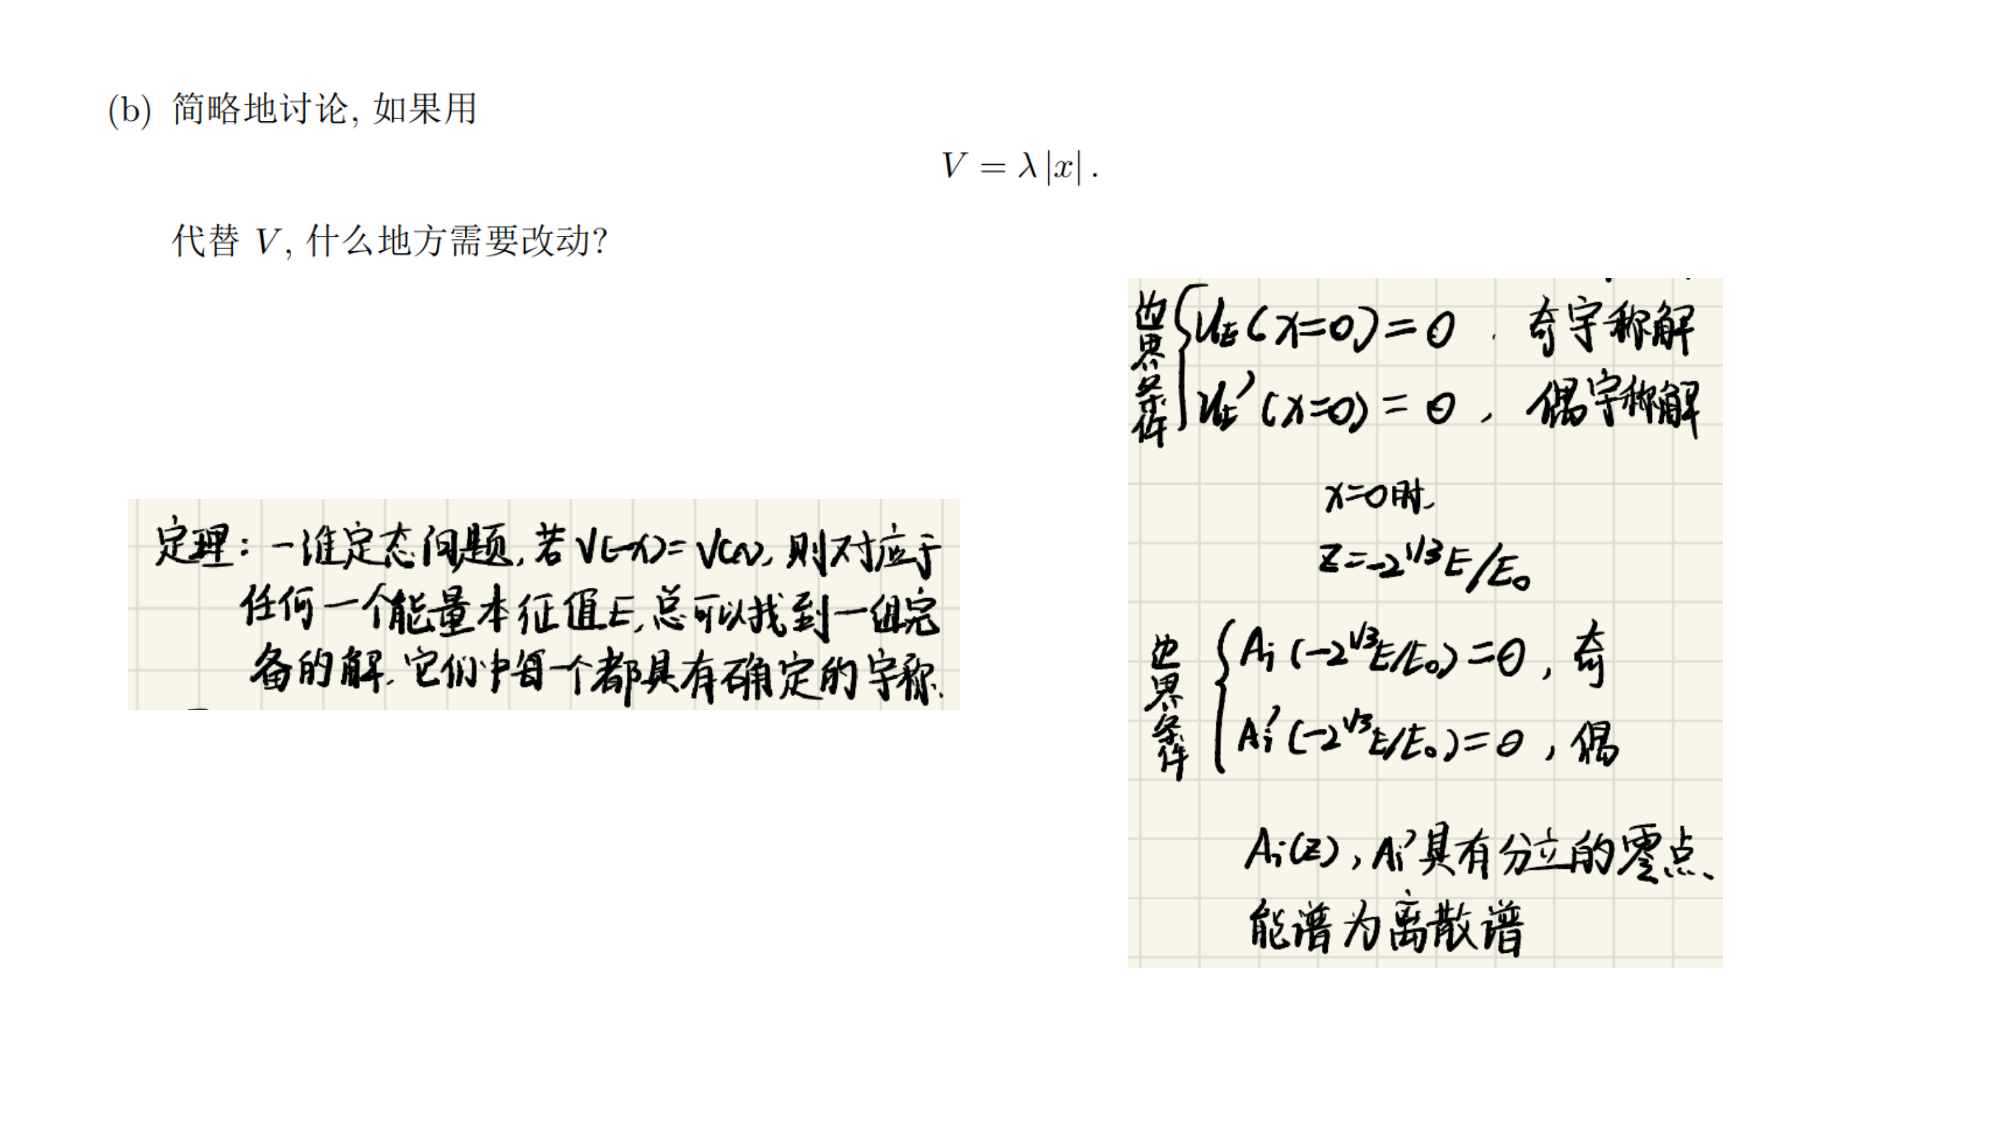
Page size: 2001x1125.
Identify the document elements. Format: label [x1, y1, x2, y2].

picture [73, 69, 1846, 968]
picture [128, 499, 960, 710]
